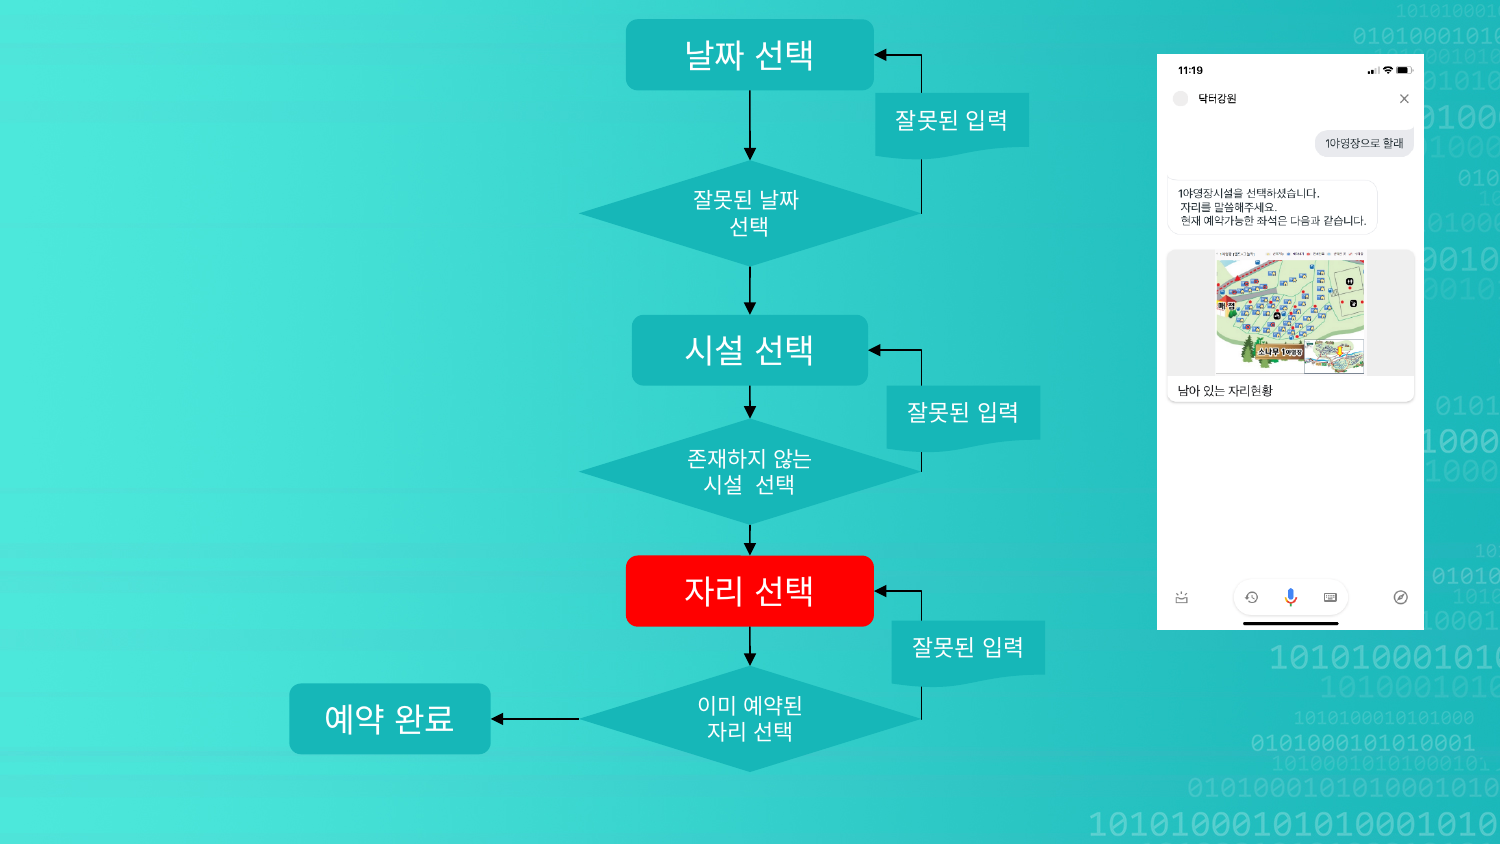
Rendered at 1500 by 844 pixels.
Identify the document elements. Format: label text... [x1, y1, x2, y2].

text_box 잘못된 입력 [927, 383, 1043, 455]
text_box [867, 349, 922, 472]
text_box 시설 선택 [629, 312, 871, 388]
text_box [873, 590, 922, 720]
picture [0, 0, 1500, 844]
text_box 잘못된 입력 [927, 90, 1032, 162]
text_box 자리 선택 [623, 553, 877, 629]
text_box 잘못된 날짜 선택 [576, 159, 901, 269]
text_box 존재하지 않는 시설 선택 [576, 417, 902, 527]
text_box 잘못된 입력 [927, 618, 1048, 690]
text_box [873, 54, 922, 214]
text_box 예약 완료 [287, 681, 493, 757]
text_box 이미 예약된 자리 선택 [577, 664, 899, 775]
text_box 날짜 선택 [623, 17, 877, 93]
